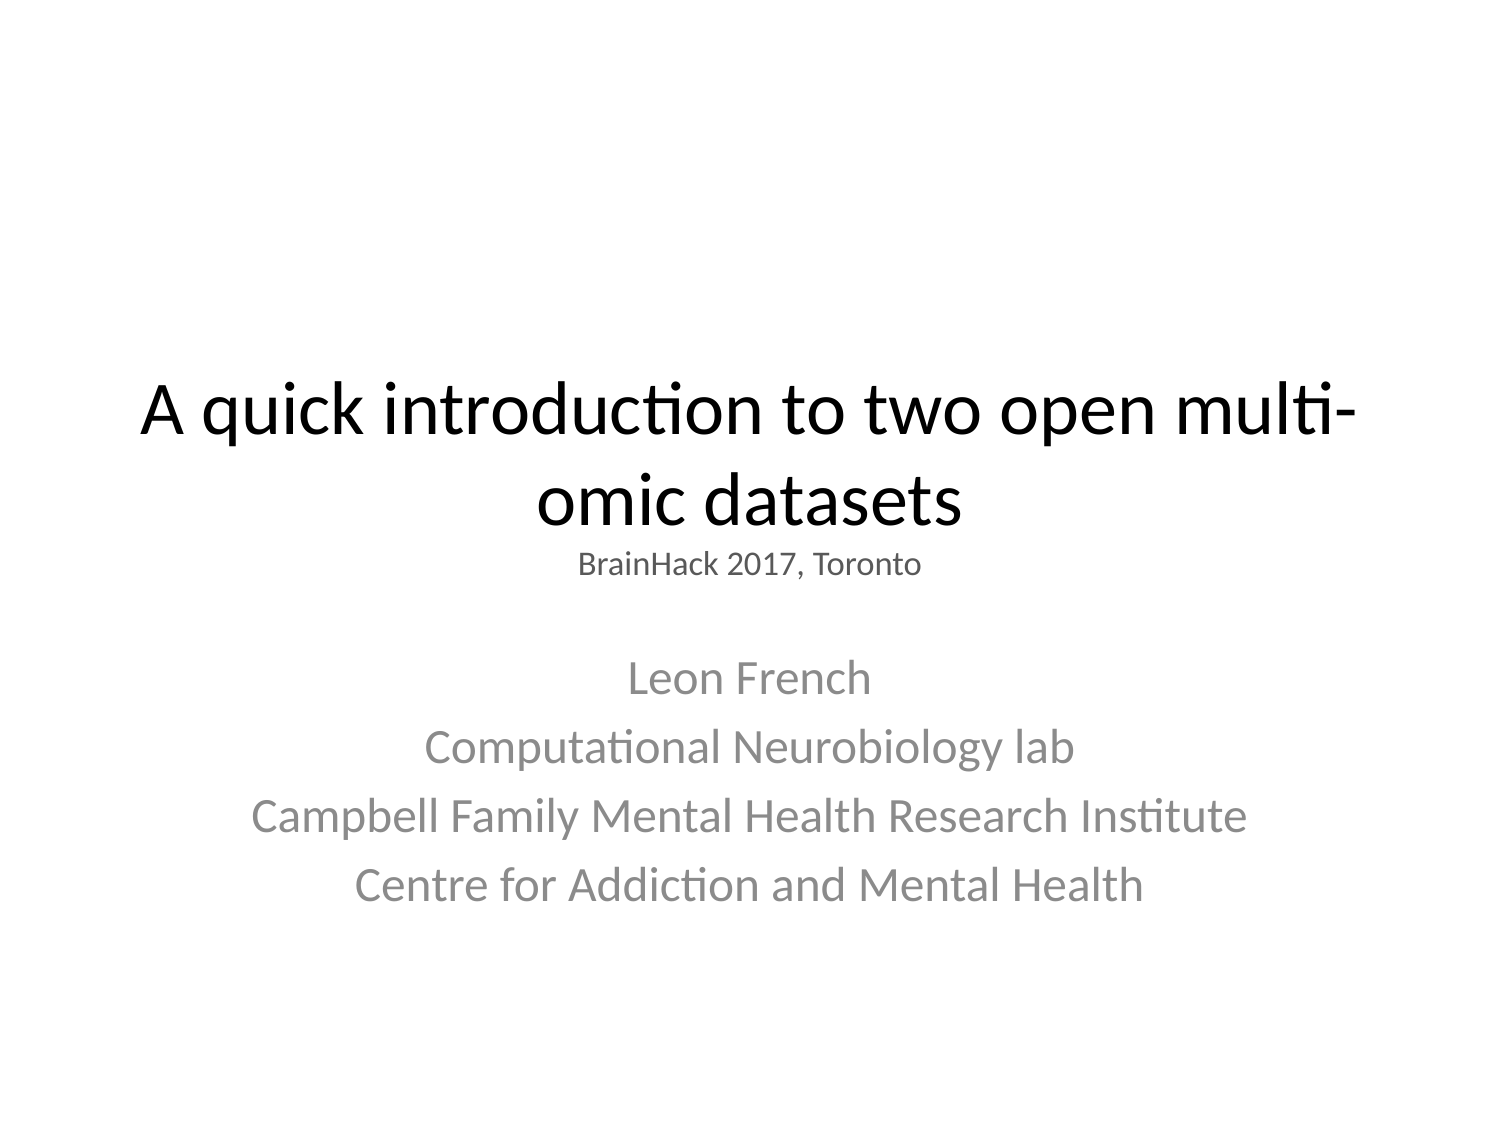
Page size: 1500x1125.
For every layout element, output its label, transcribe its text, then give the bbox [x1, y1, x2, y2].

title A quick introduction to two open multi-omic datasets BrainHack 2017, Toronto [112, 349, 1388, 591]
subtitle Leon French Computational Neurobiology lab Campbell Family Mental Health Research Institute Centre for Addiction and Mental Health [225, 637, 1275, 925]
